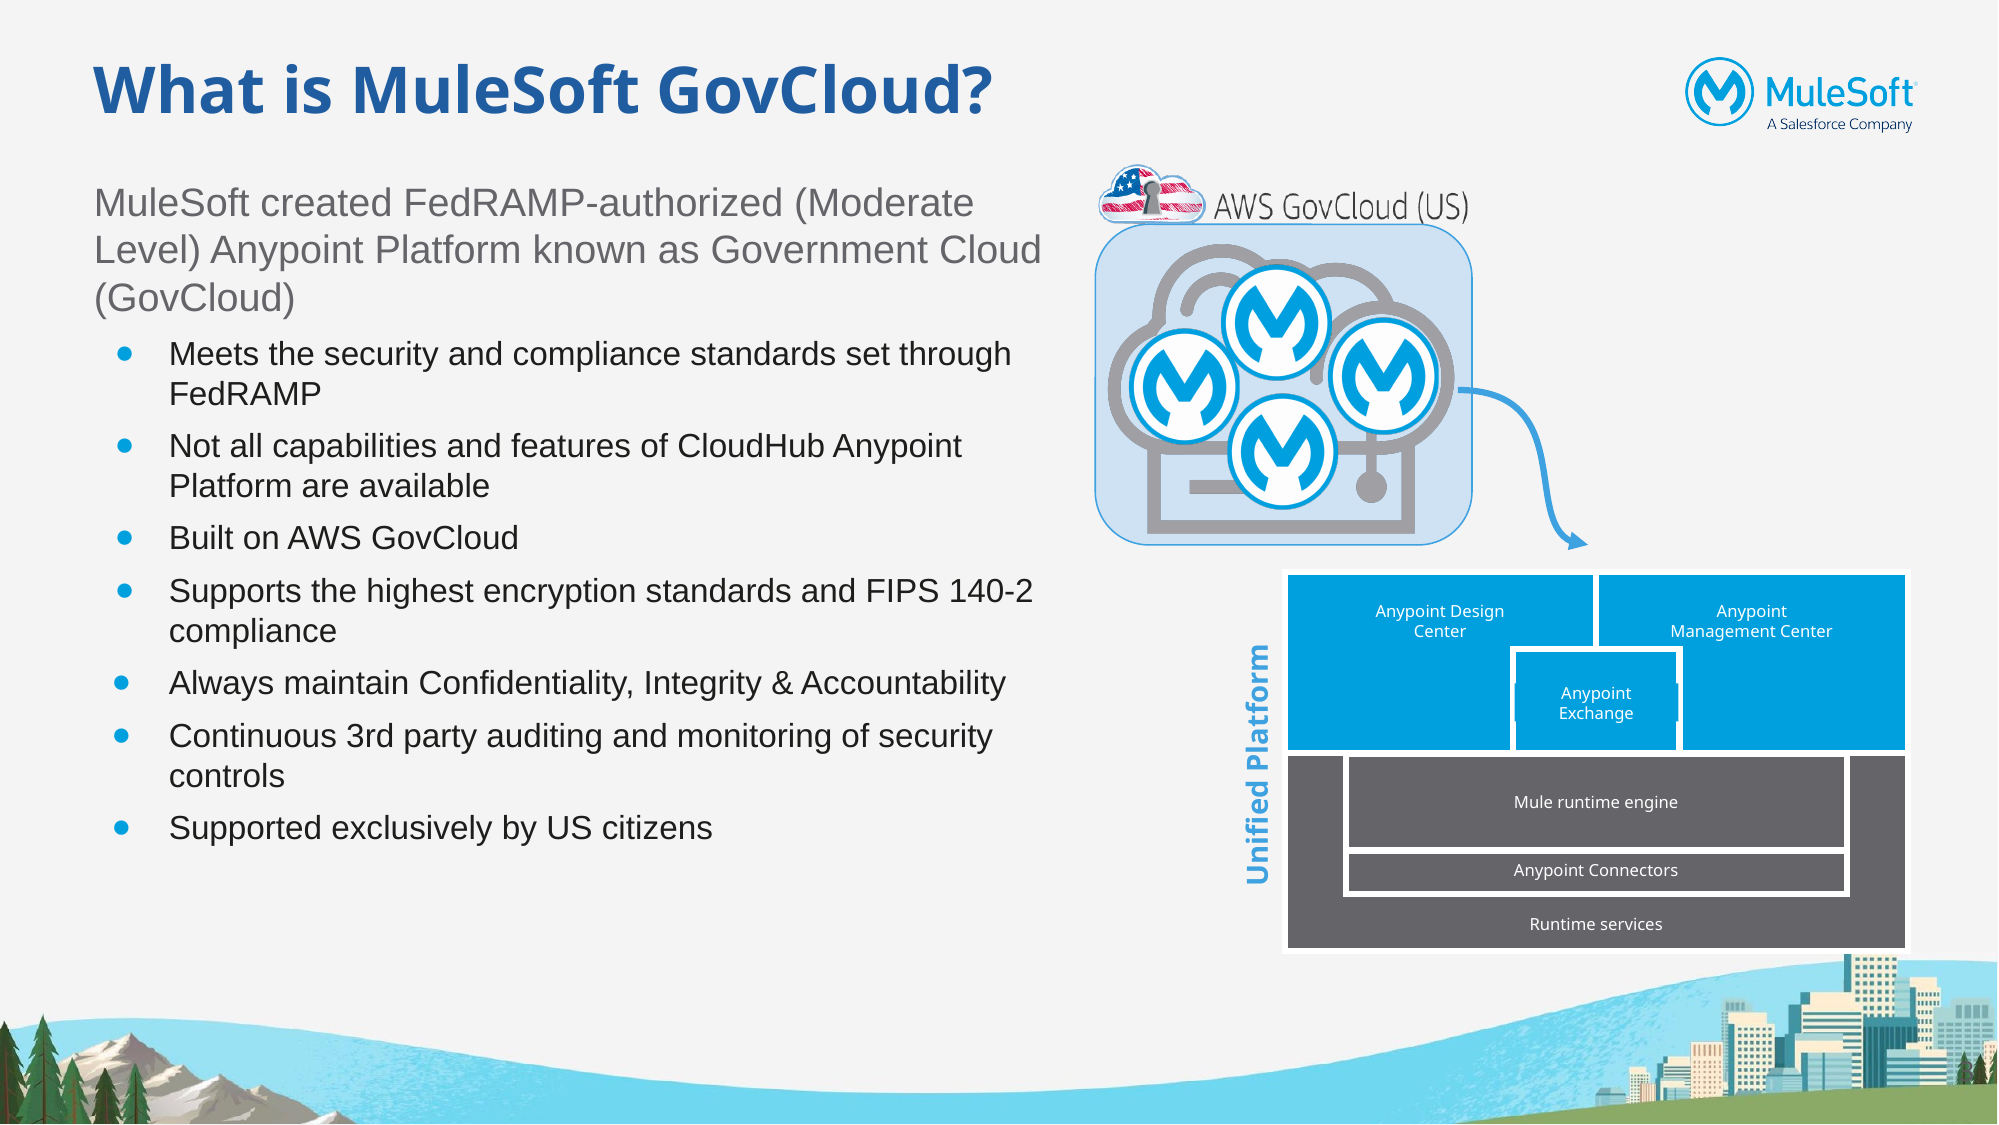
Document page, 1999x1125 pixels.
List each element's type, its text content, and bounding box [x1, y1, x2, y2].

text_box [1284, 754, 1908, 951]
text_box [1595, 571, 1908, 754]
text_box [1284, 571, 1595, 754]
text_box [1345, 850, 1847, 895]
text_box Anypoint Exchange [1514, 683, 1679, 722]
picture [0, 0, 1997, 1124]
text_box Anypoint Design Center [1342, 601, 1539, 640]
text_box [1462, 265, 1473, 387]
text_box [1513, 649, 1680, 754]
text_box [1345, 754, 1847, 850]
text_box Runtime services [1498, 906, 1695, 941]
text_box Anypoint Management Center [1654, 601, 1850, 640]
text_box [1457, 389, 1589, 546]
text_box Mule runtime engine [1498, 782, 1695, 821]
slide_number ‹#› [1869, 1038, 1990, 1125]
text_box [1104, 265, 1459, 540]
text_box [1095, 265, 1099, 512]
list MuleSoft created FedRAMP-authorized (Moderate Level) Anypoint Platform known as Government Cloud (GovCloud) Meets the security and compliance standards set through FedRAMP Not all capabilities and features of CloudHub Anypoint Platform are available Built on AWS GovCloud Supports the highest encryption standards and FIPS 140-2 compliance Always maintain Confidentiality, Integrity & Accountability Continuous 3rd party auditing and monitoring of security controls Supported exclusively by US citizens [93, 176, 1068, 987]
text_box Anypoint Connectors [1437, 850, 1755, 889]
text_box Unified Platform [1223, 611, 1282, 919]
title What is MuleSoft GovCloud? [93, 0, 1905, 128]
